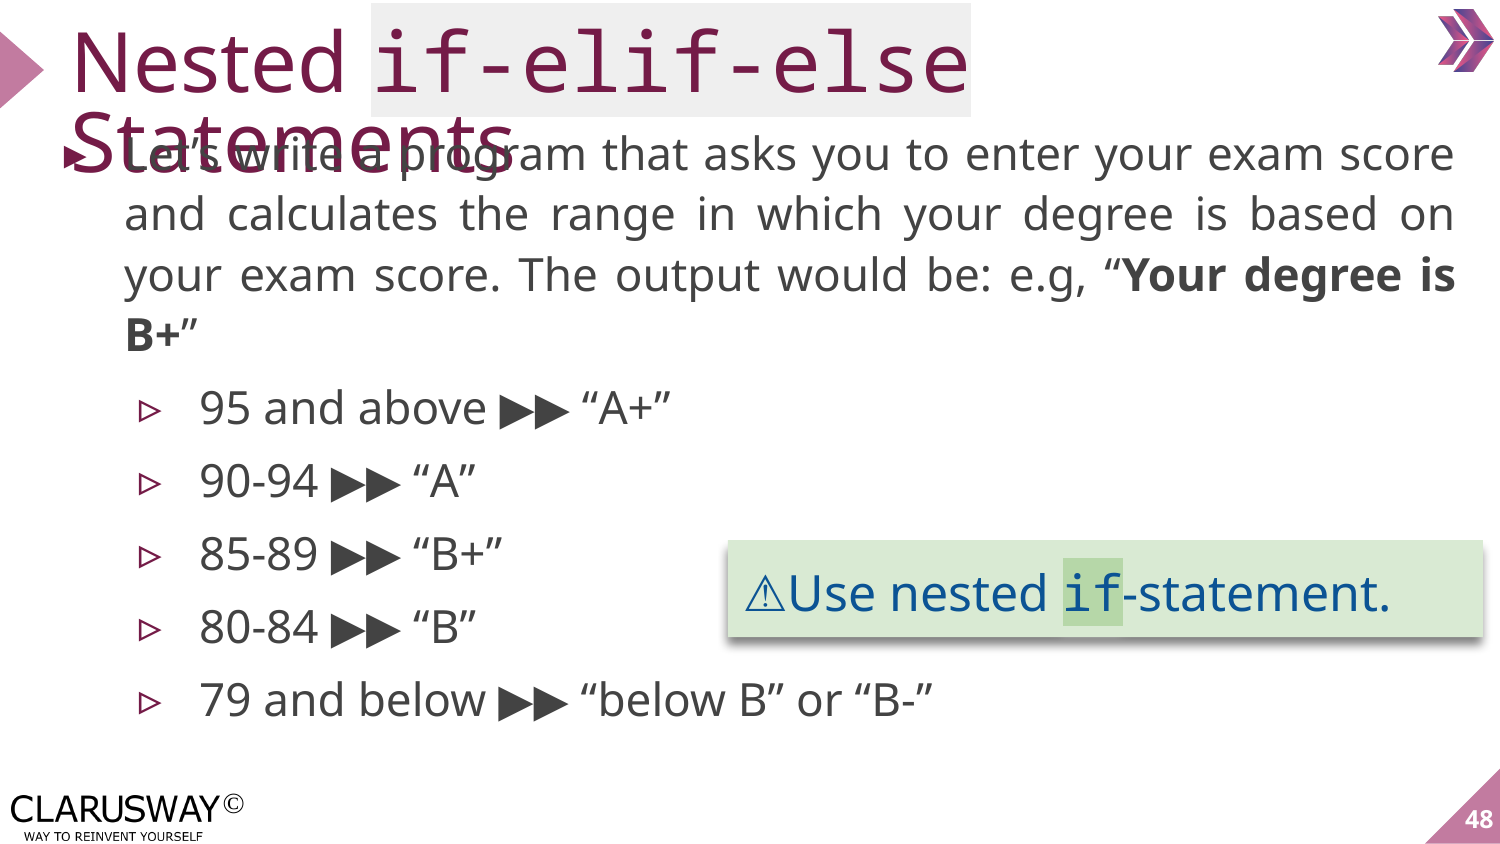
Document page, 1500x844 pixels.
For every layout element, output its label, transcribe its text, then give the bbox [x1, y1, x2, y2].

text_box Nested if-elif-else Statements [70, 28, 1429, 106]
slide_number ‹#› [1418, 760, 1494, 838]
subtitle Let’s write a program that asks you to enter your exam score and calculates the range in which your degree is based on your exam score. The output would be: e.g, “Your degree is B+” 95 and above ▶▶ “A+” 90-94 ▶▶ “A” 85-89 ▶▶ “B+” 80-84 ▶▶ “B” 79 and below ▶▶ “below B” or “B-” [49, 118, 1457, 793]
picture [11, 795, 220, 841]
picture [1438, 9, 1494, 72]
text_box ⚠Use nested if-statement. [727, 540, 1483, 638]
